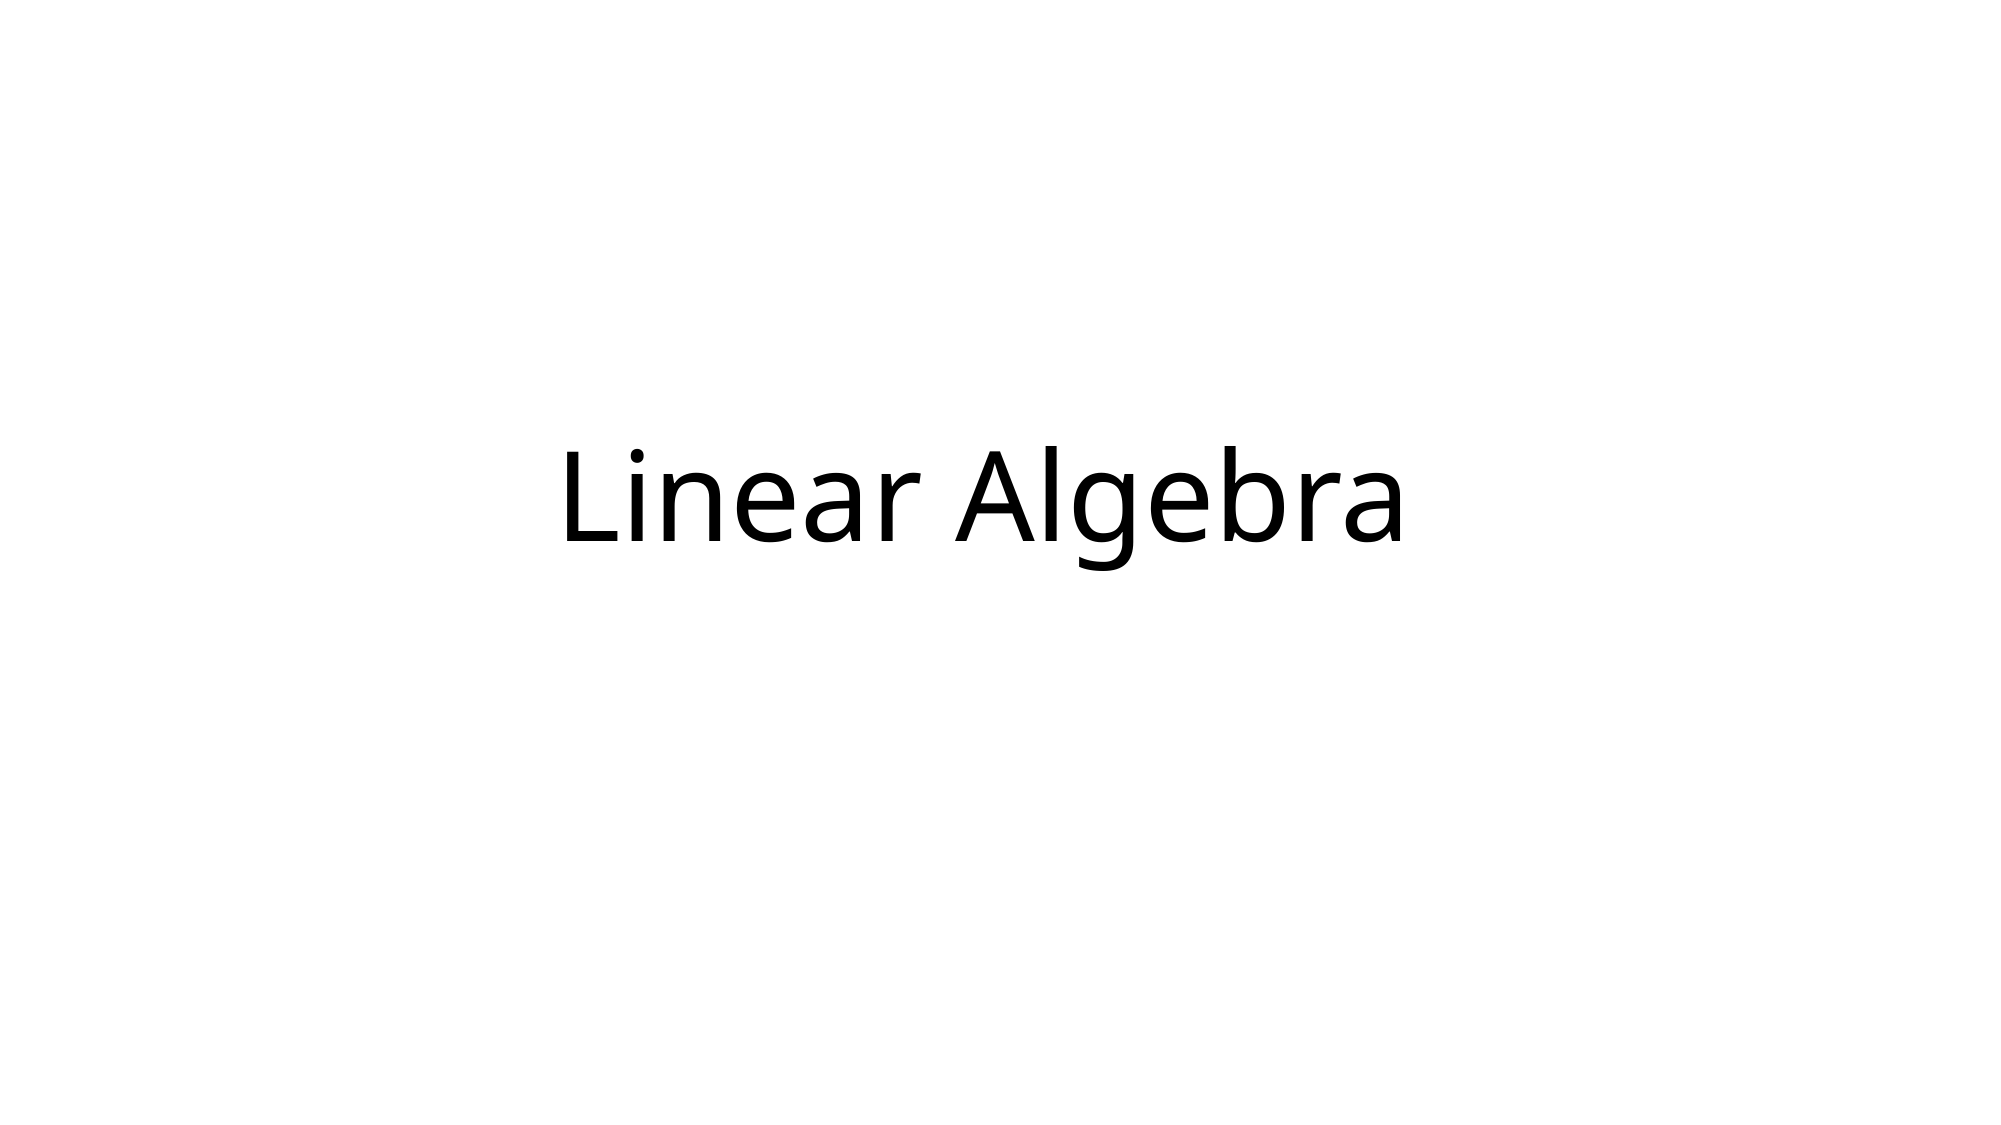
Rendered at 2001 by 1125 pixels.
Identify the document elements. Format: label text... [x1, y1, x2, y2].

title Linear Algebra [249, 184, 1750, 576]
